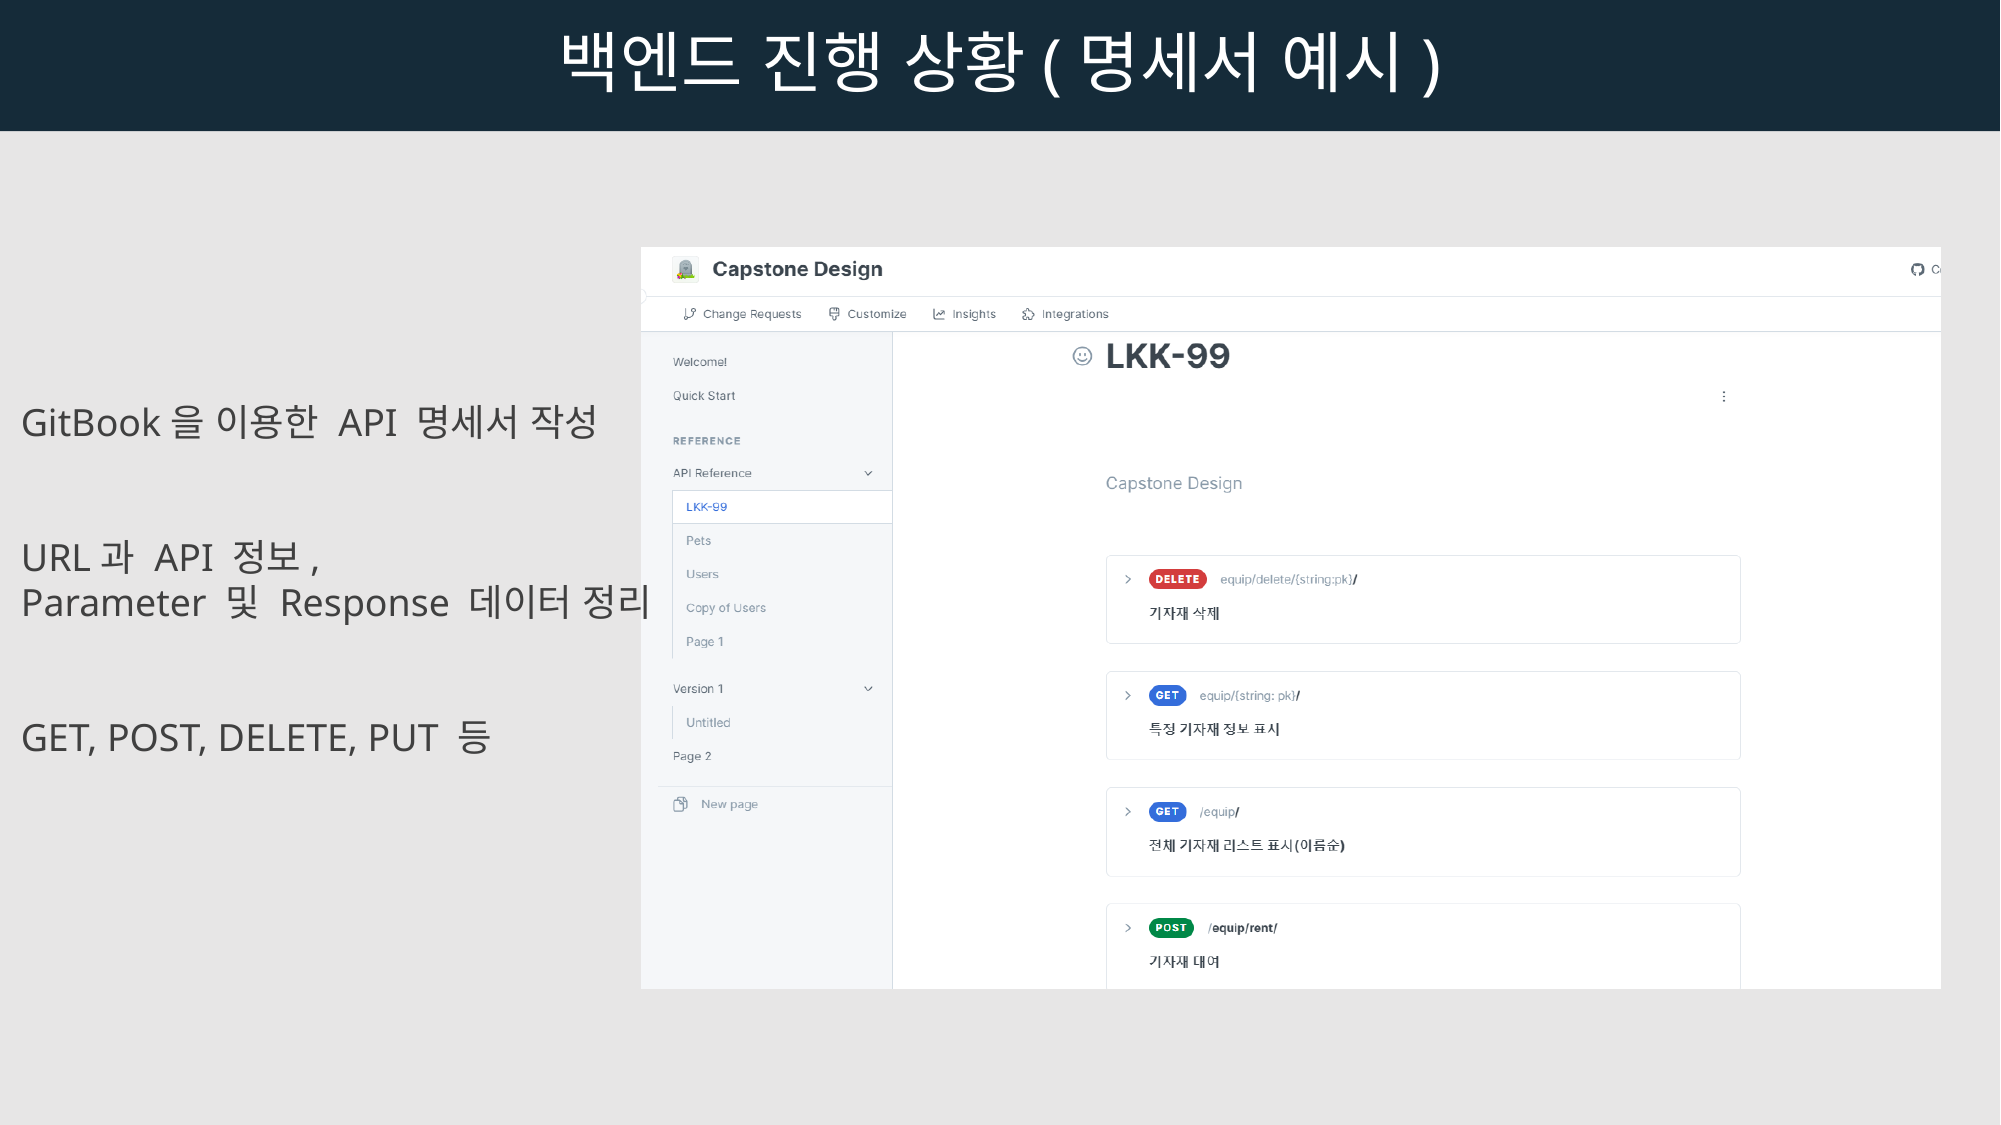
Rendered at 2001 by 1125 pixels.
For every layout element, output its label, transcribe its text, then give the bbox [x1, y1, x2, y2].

text_box [0, 0, 2000, 132]
text_box GitBook을 이용한 API 명세서 작성 URL과 API 정보, Parameter 및 Response 데이터 정리 GET, POST, DELETE, PUT 등 [5, 391, 641, 767]
picture [641, 247, 1941, 989]
text_box 백엔드 진행 상황(명세서 예시) [543, 13, 1457, 109]
